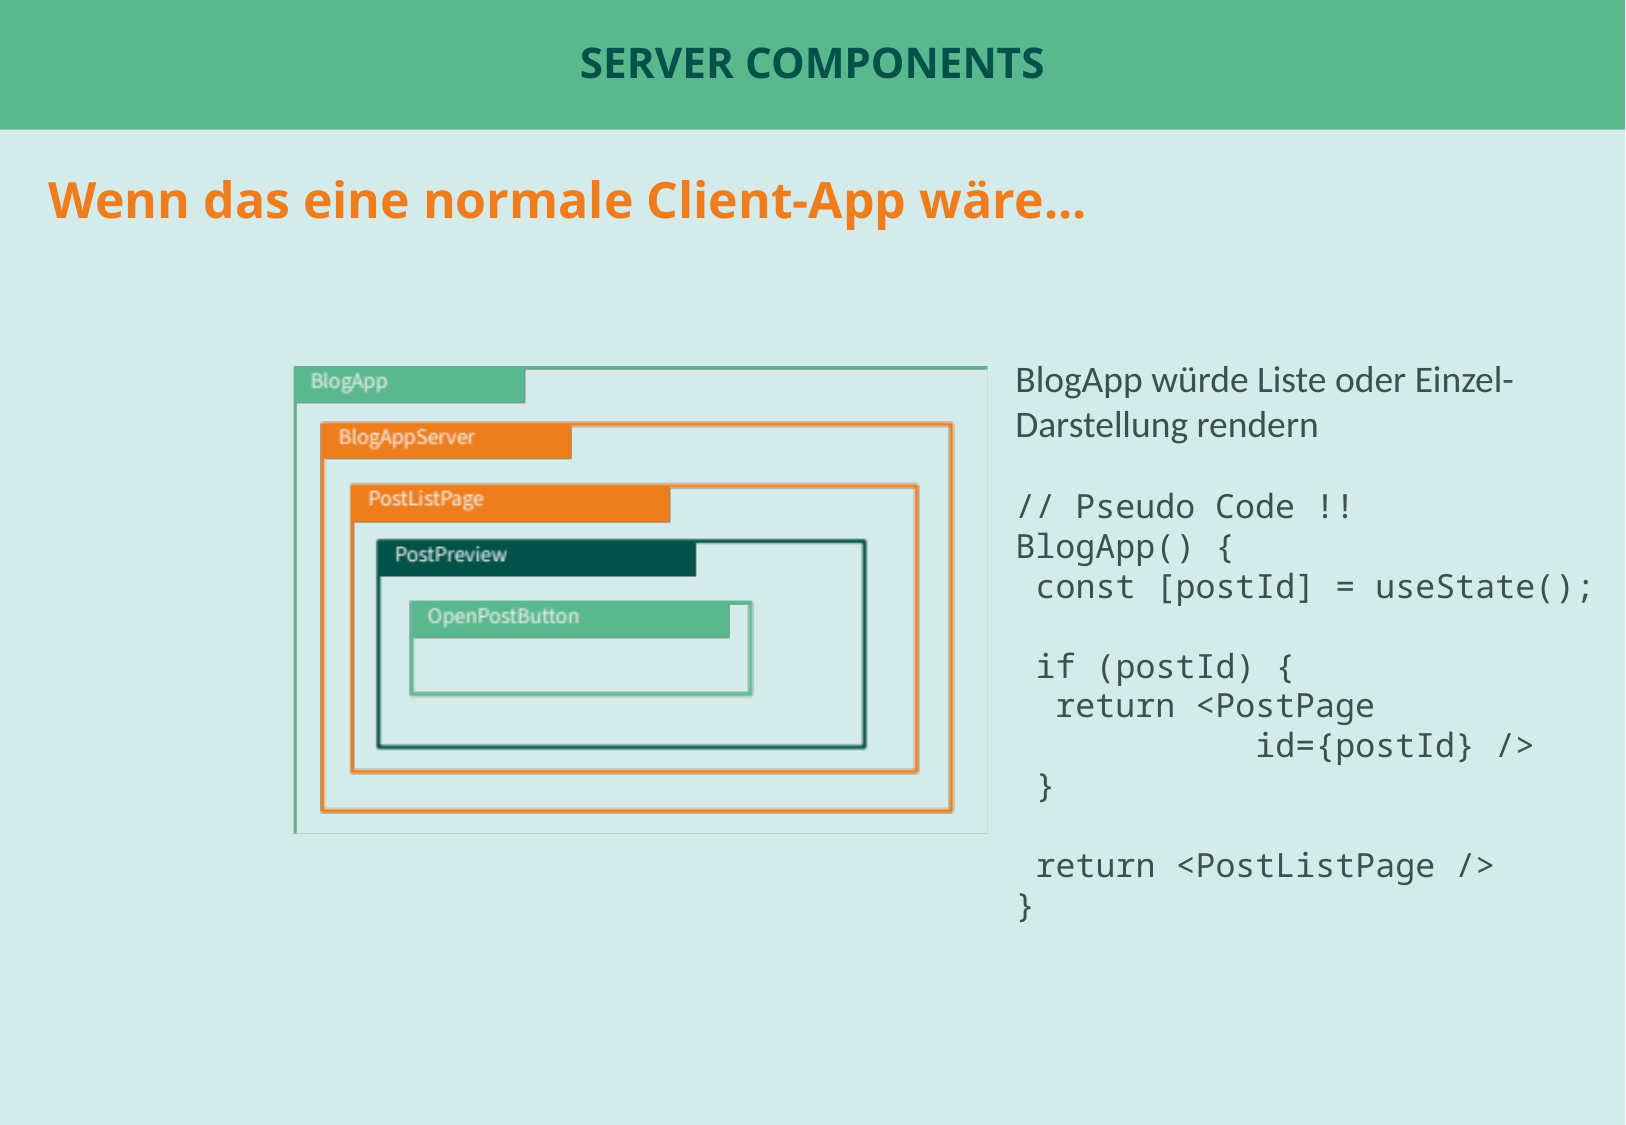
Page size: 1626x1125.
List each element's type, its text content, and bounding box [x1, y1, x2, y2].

title Server Components [0, 0, 1625, 130]
picture [293, 365, 988, 834]
list Wenn das eine normale Client-App wäre... [33, 168, 1578, 1043]
text_box BlogApp würde Liste oder Einzel- Darstellung rendern [1000, 347, 1625, 498]
text_box // Pseudo Code !! BlogApp() { const [postId] = useState(); if (postId) { return <PostPage id={postId} /> } return <PostListPage /> } [1000, 498, 1625, 977]
